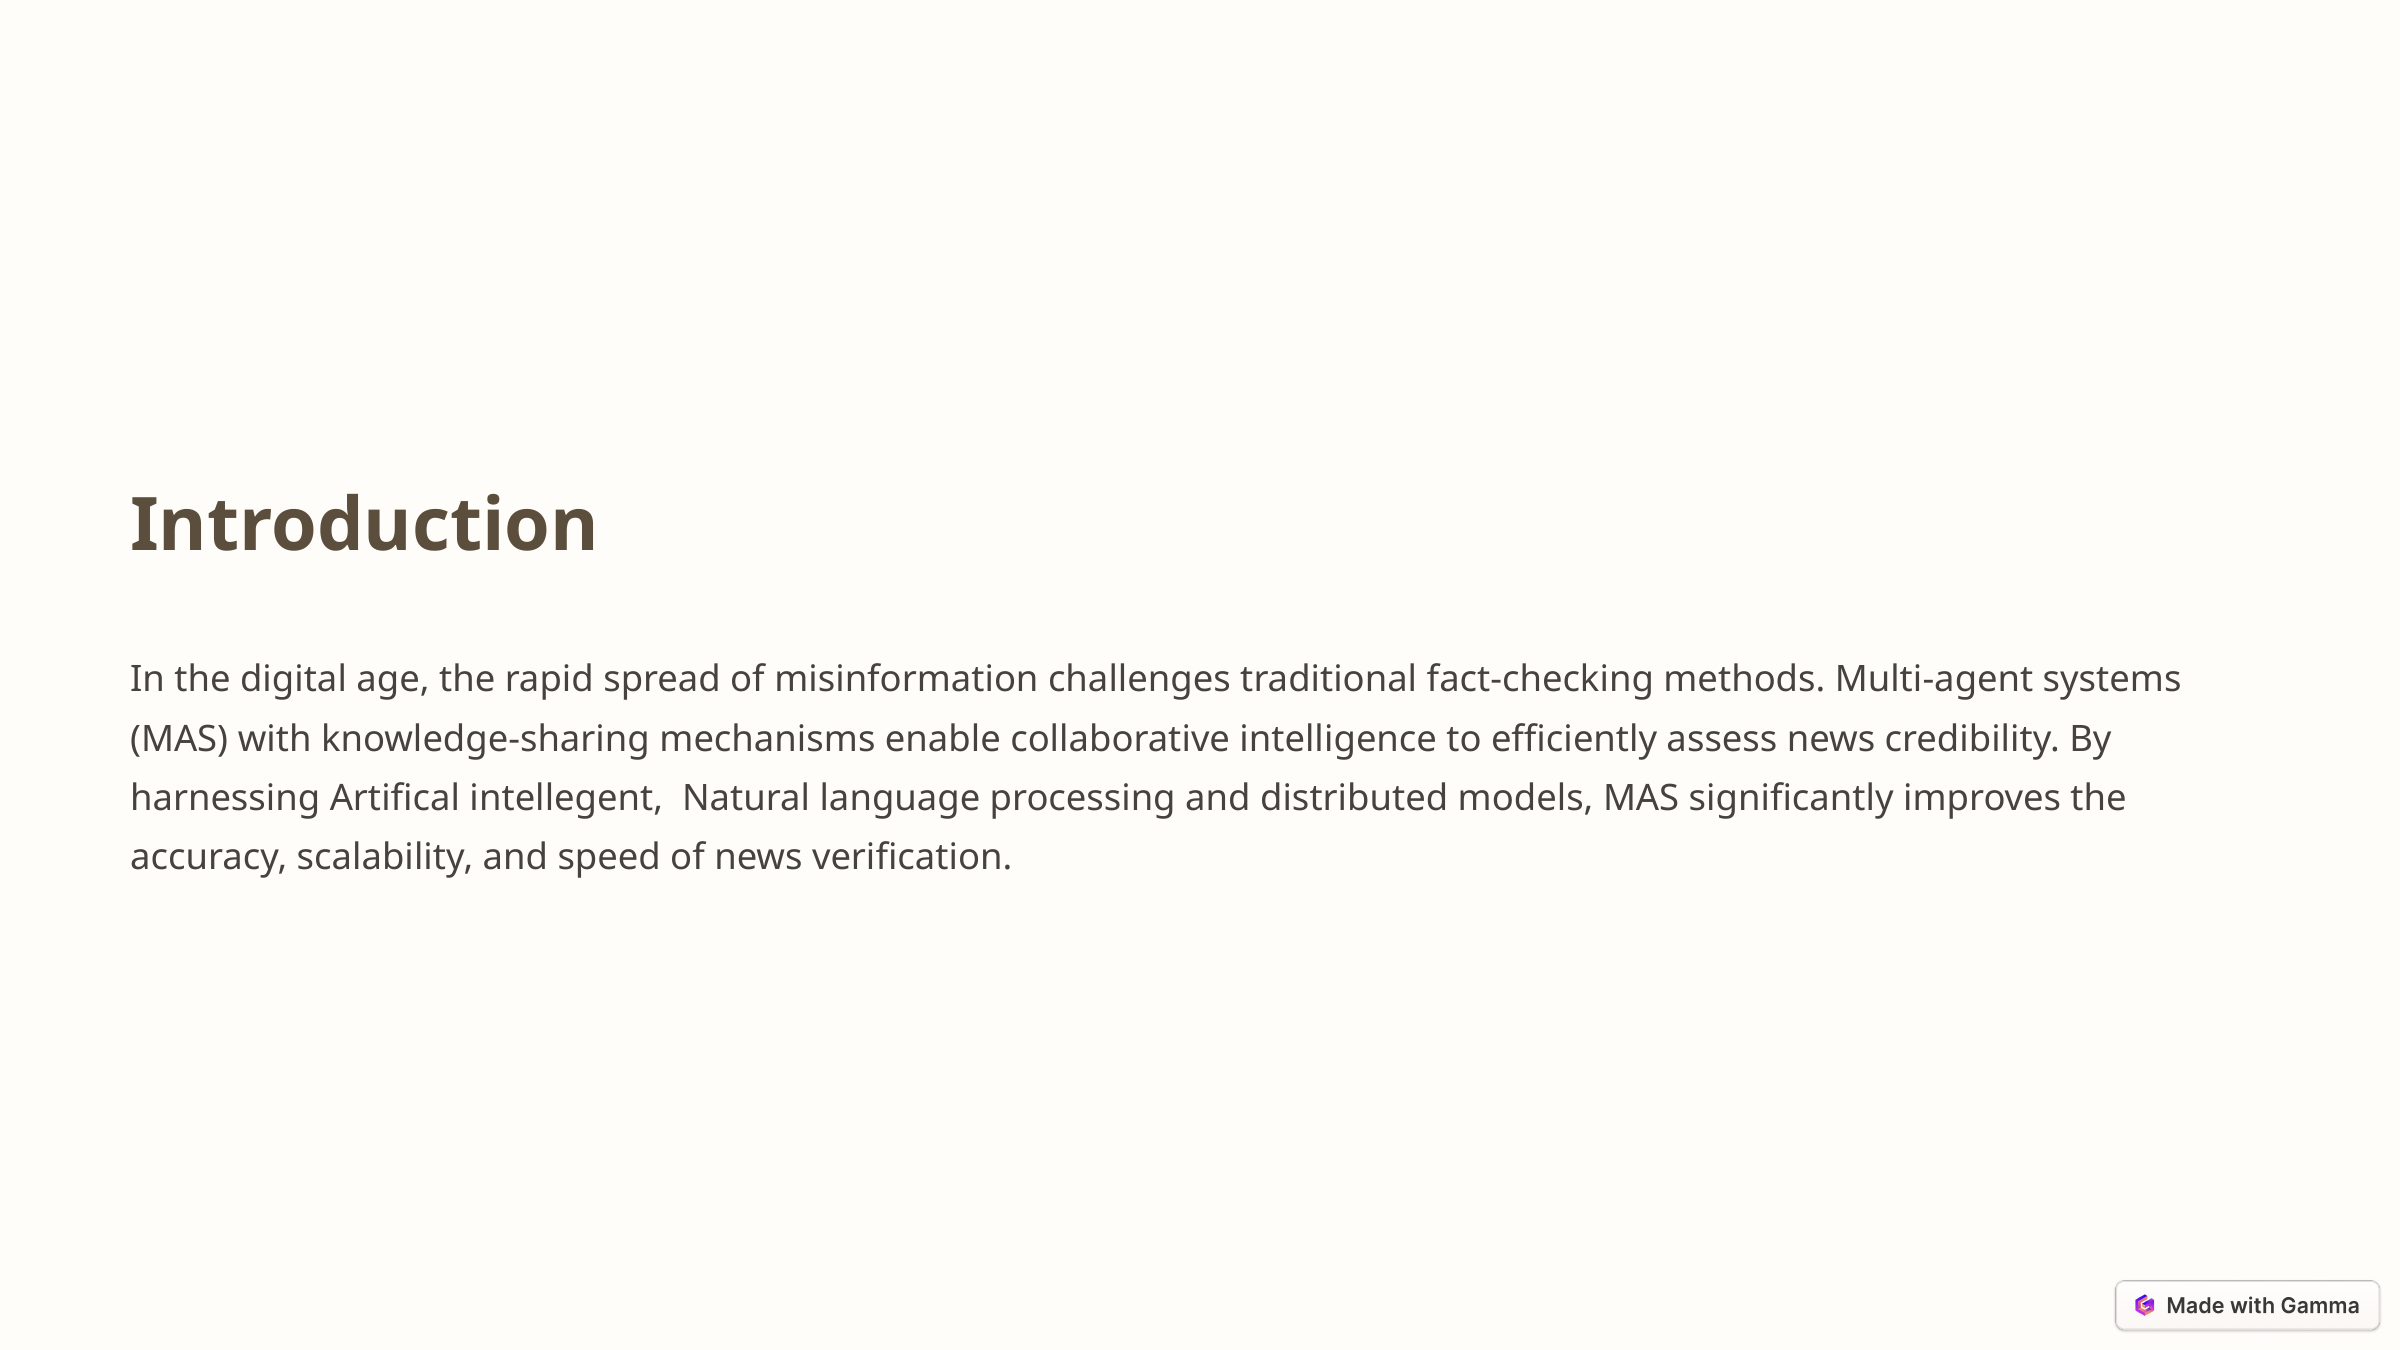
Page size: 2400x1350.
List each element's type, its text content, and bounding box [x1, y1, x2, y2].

picture [2106, 1271, 2389, 1339]
text_box Introduction [130, 472, 875, 566]
text_box In the digital age, the rapid spread of misinformation challenges traditional fact-checking methods. Multi-agent systems (MAS) with knowledge-sharing mechanisms enable collaborative intelligence to efficiently assess news credibility. By harnessing Artifical intellegent, Natural language processing and distributed models, MAS significantly improves the accuracy, scalability, and speed of news verification. [130, 639, 2270, 878]
